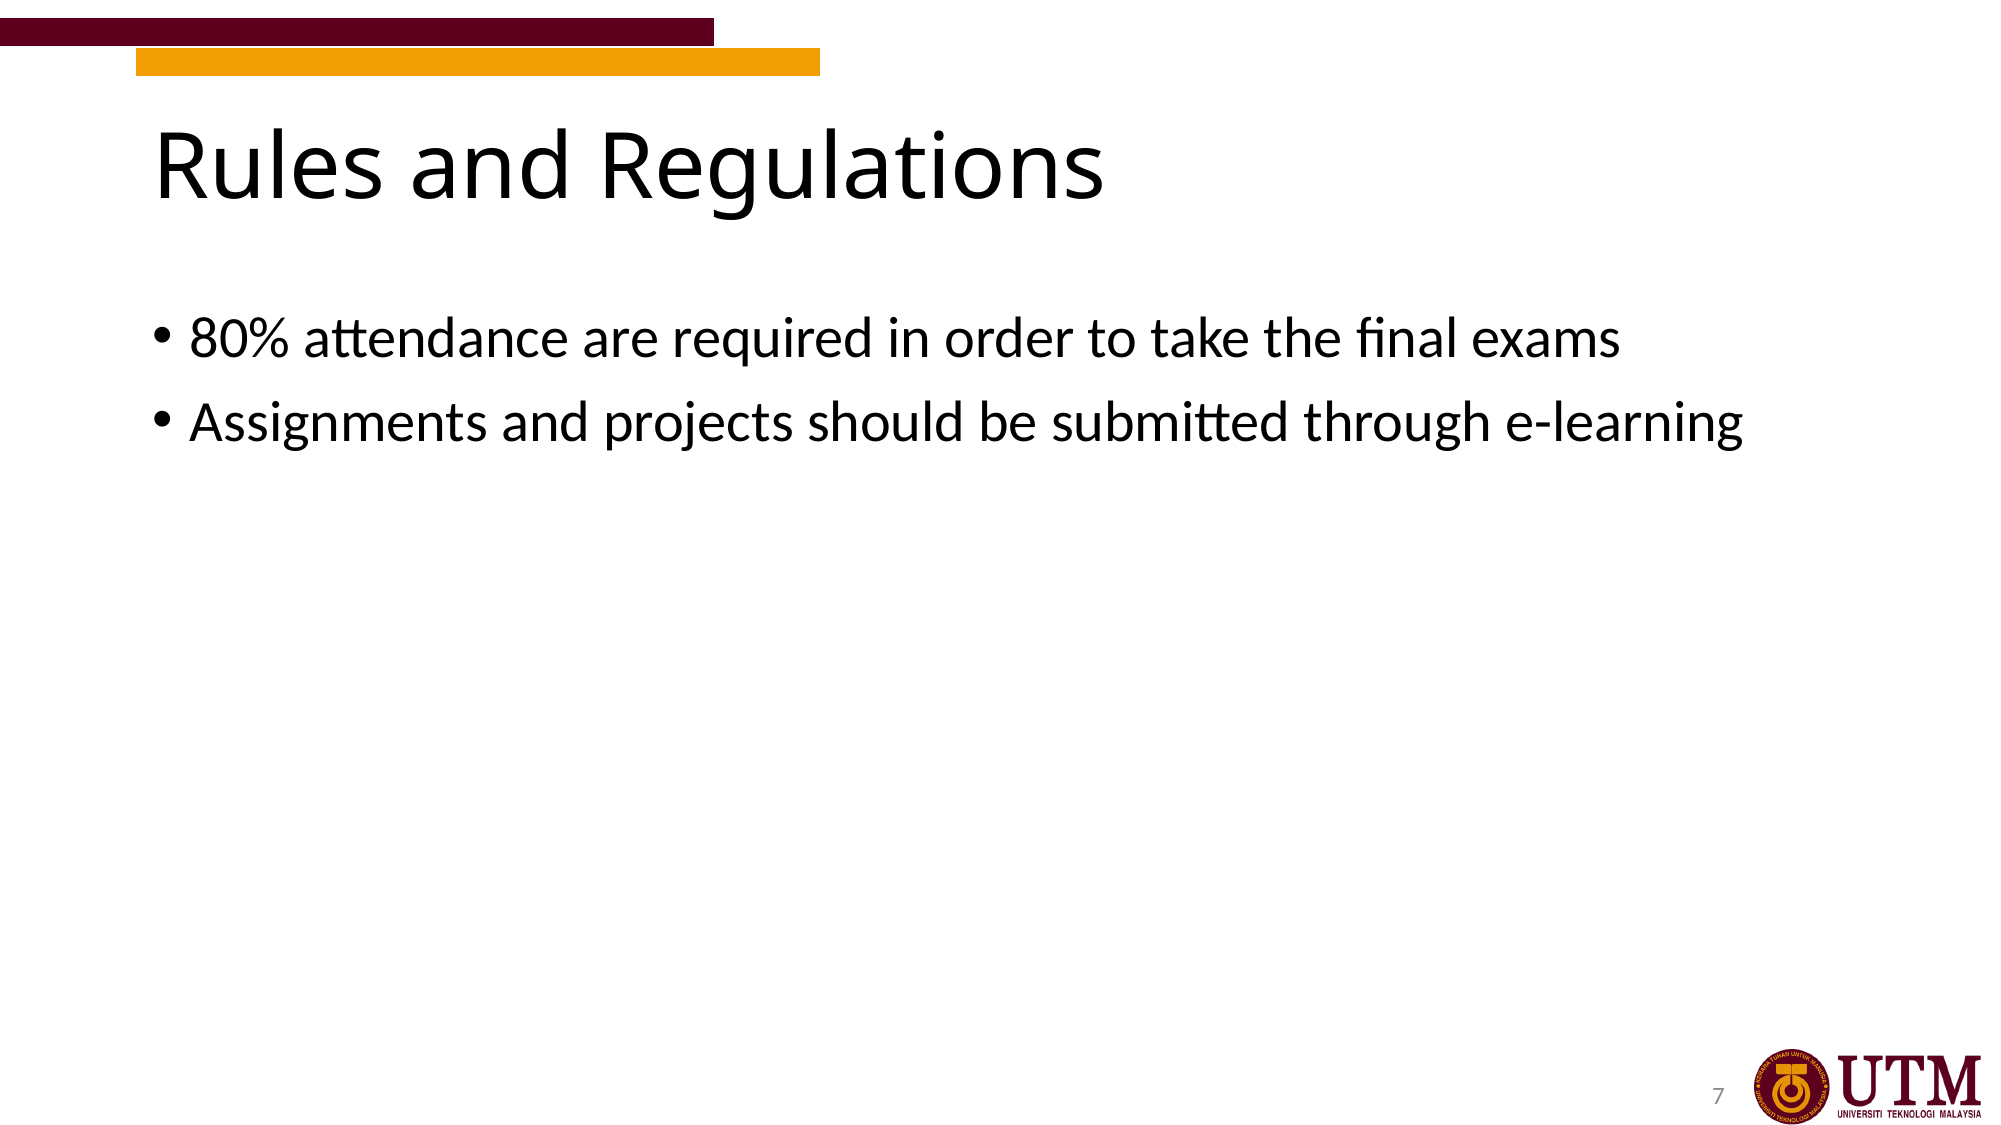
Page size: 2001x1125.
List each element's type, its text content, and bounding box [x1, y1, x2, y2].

list 80% attendance are required in order to take the final exams Assignments and projects should be submitted through e-learning [137, 299, 1863, 1014]
slide_number 7 [1289, 1064, 1740, 1125]
picture [1754, 1049, 1981, 1125]
title Rules and Regulations [137, 59, 1863, 278]
